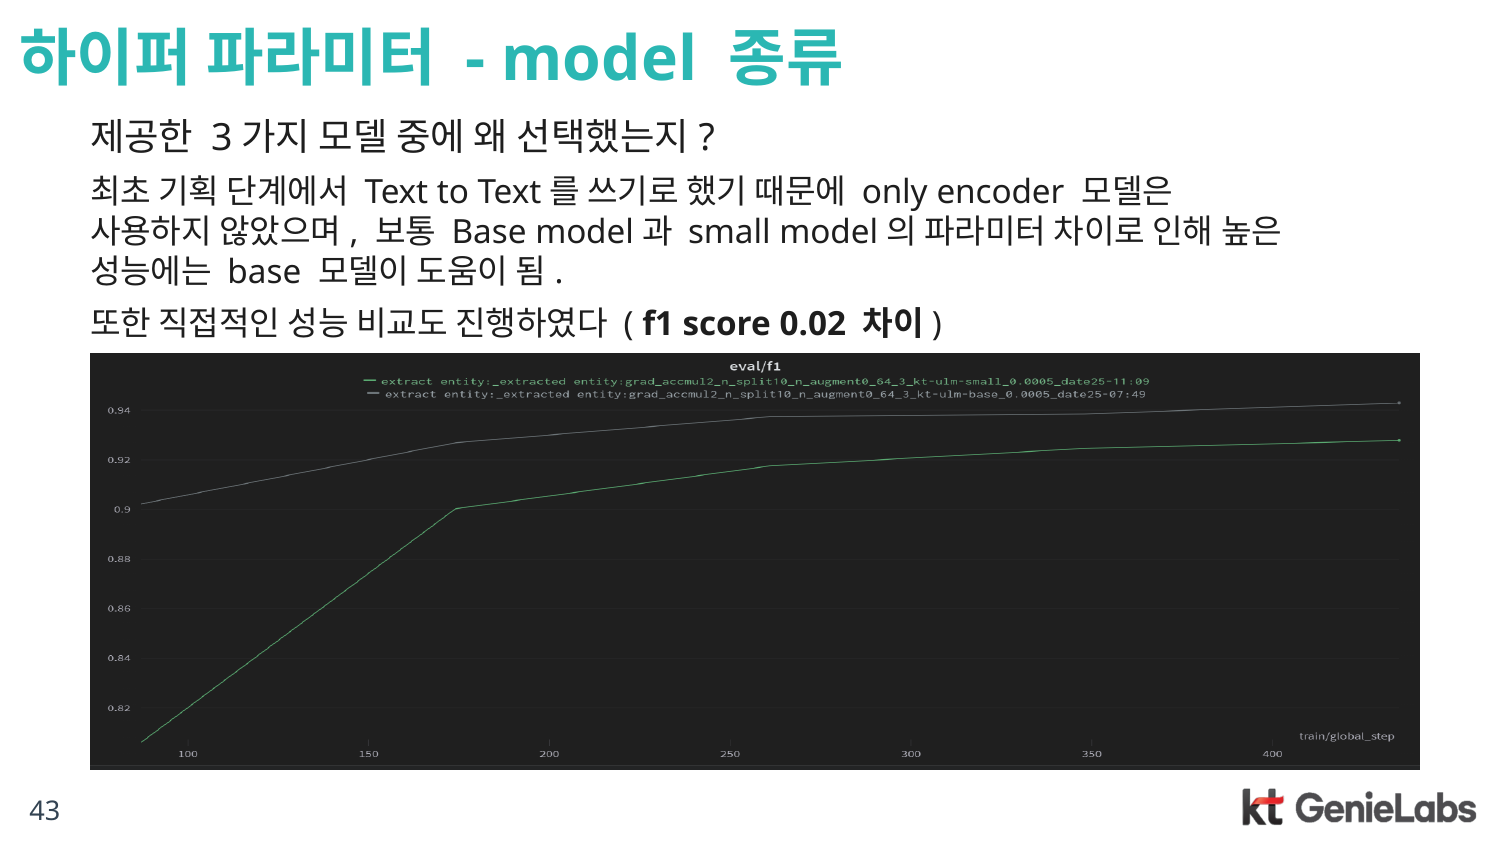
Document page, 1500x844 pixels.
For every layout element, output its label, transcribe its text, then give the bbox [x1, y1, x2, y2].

picture [89, 353, 1420, 771]
slide_number 43 [0, 779, 90, 844]
title 하이퍼 파라미터 - model 종류 [19, 18, 1023, 160]
list 제공한 3가지 모델 중에 왜 선택했는지? 최초 기획 단계에서 Text to Text를 쓰기로 했기 때문에 only encoder 모델은 사용하지 않았으며, 보통 Base model과 small model의 파라미터 차이로 인해 높은 성능에는 base 모델이 도움이 됨. 또한 직접적인 성능 비교도 진행하였다 ( f1 score 0.02 차이) [90, 105, 1283, 352]
picture [1236, 779, 1485, 832]
